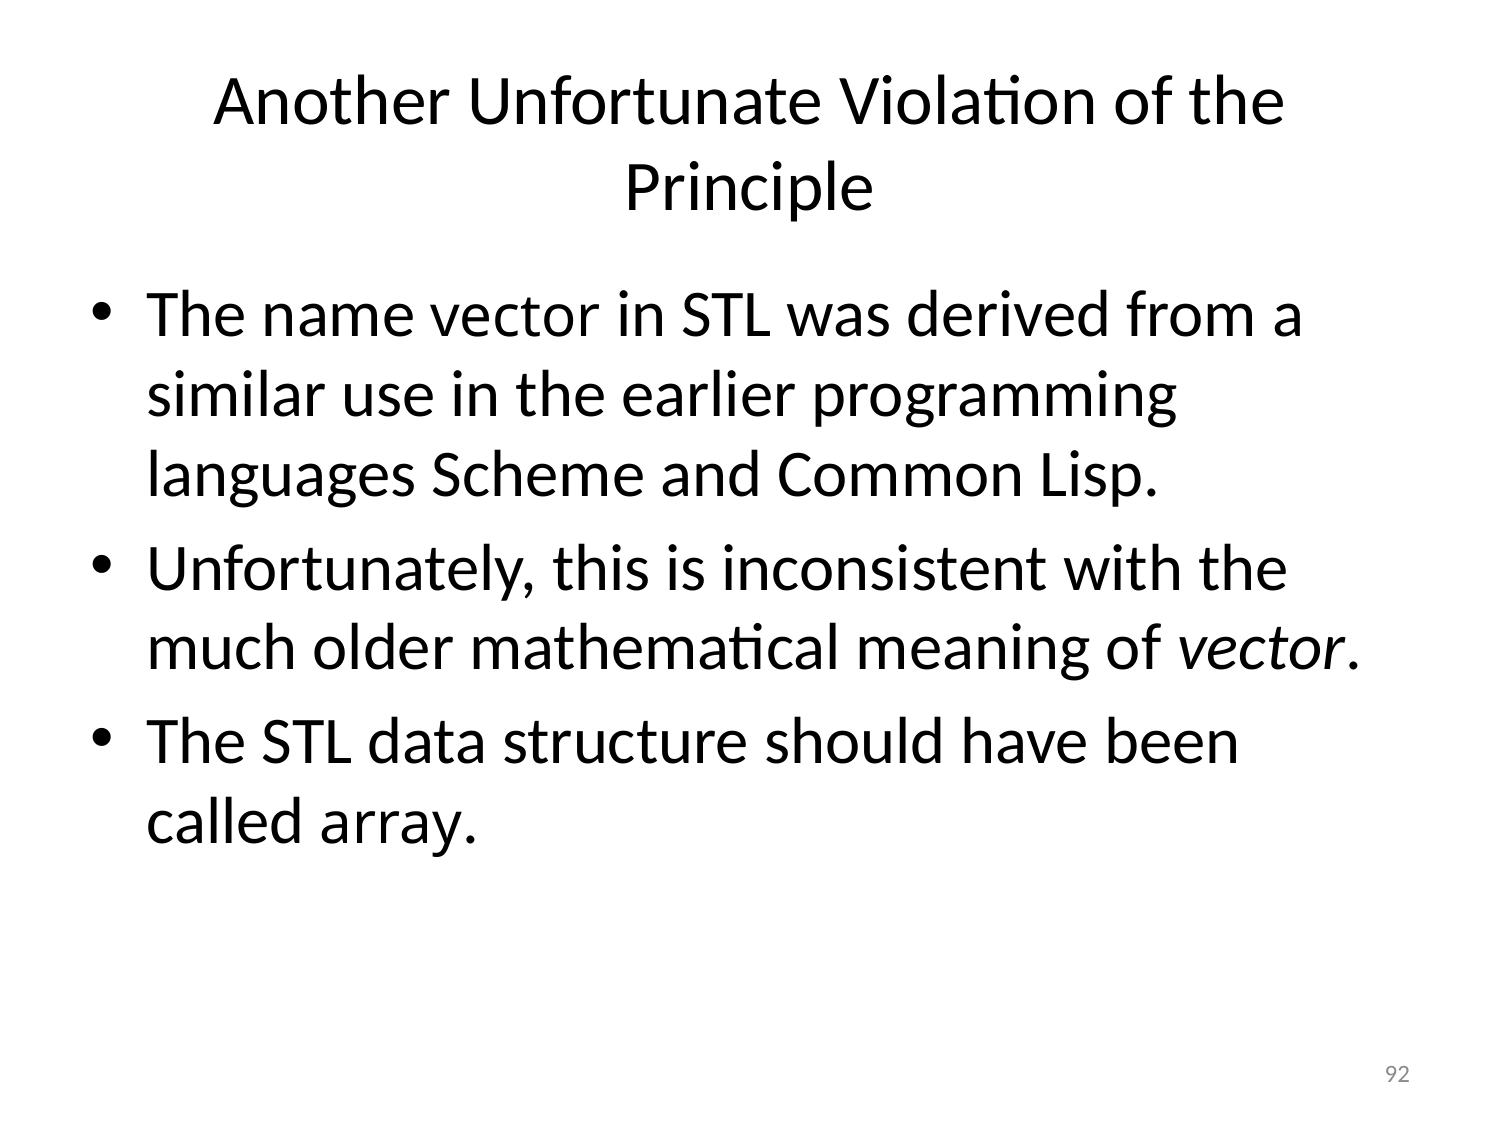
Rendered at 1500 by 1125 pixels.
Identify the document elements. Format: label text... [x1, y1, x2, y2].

slide_number 92 [1074, 1042, 1425, 1103]
title Another Unfortunate Violation of the Principle [75, 45, 1425, 233]
list The name vector in STL was derived from a similar use in the earlier programming languages Scheme and Common Lisp. Unfortunately, this is inconsistent with the much older mathematical meaning of vector. The STL data structure should have been called array. [75, 262, 1425, 1005]
